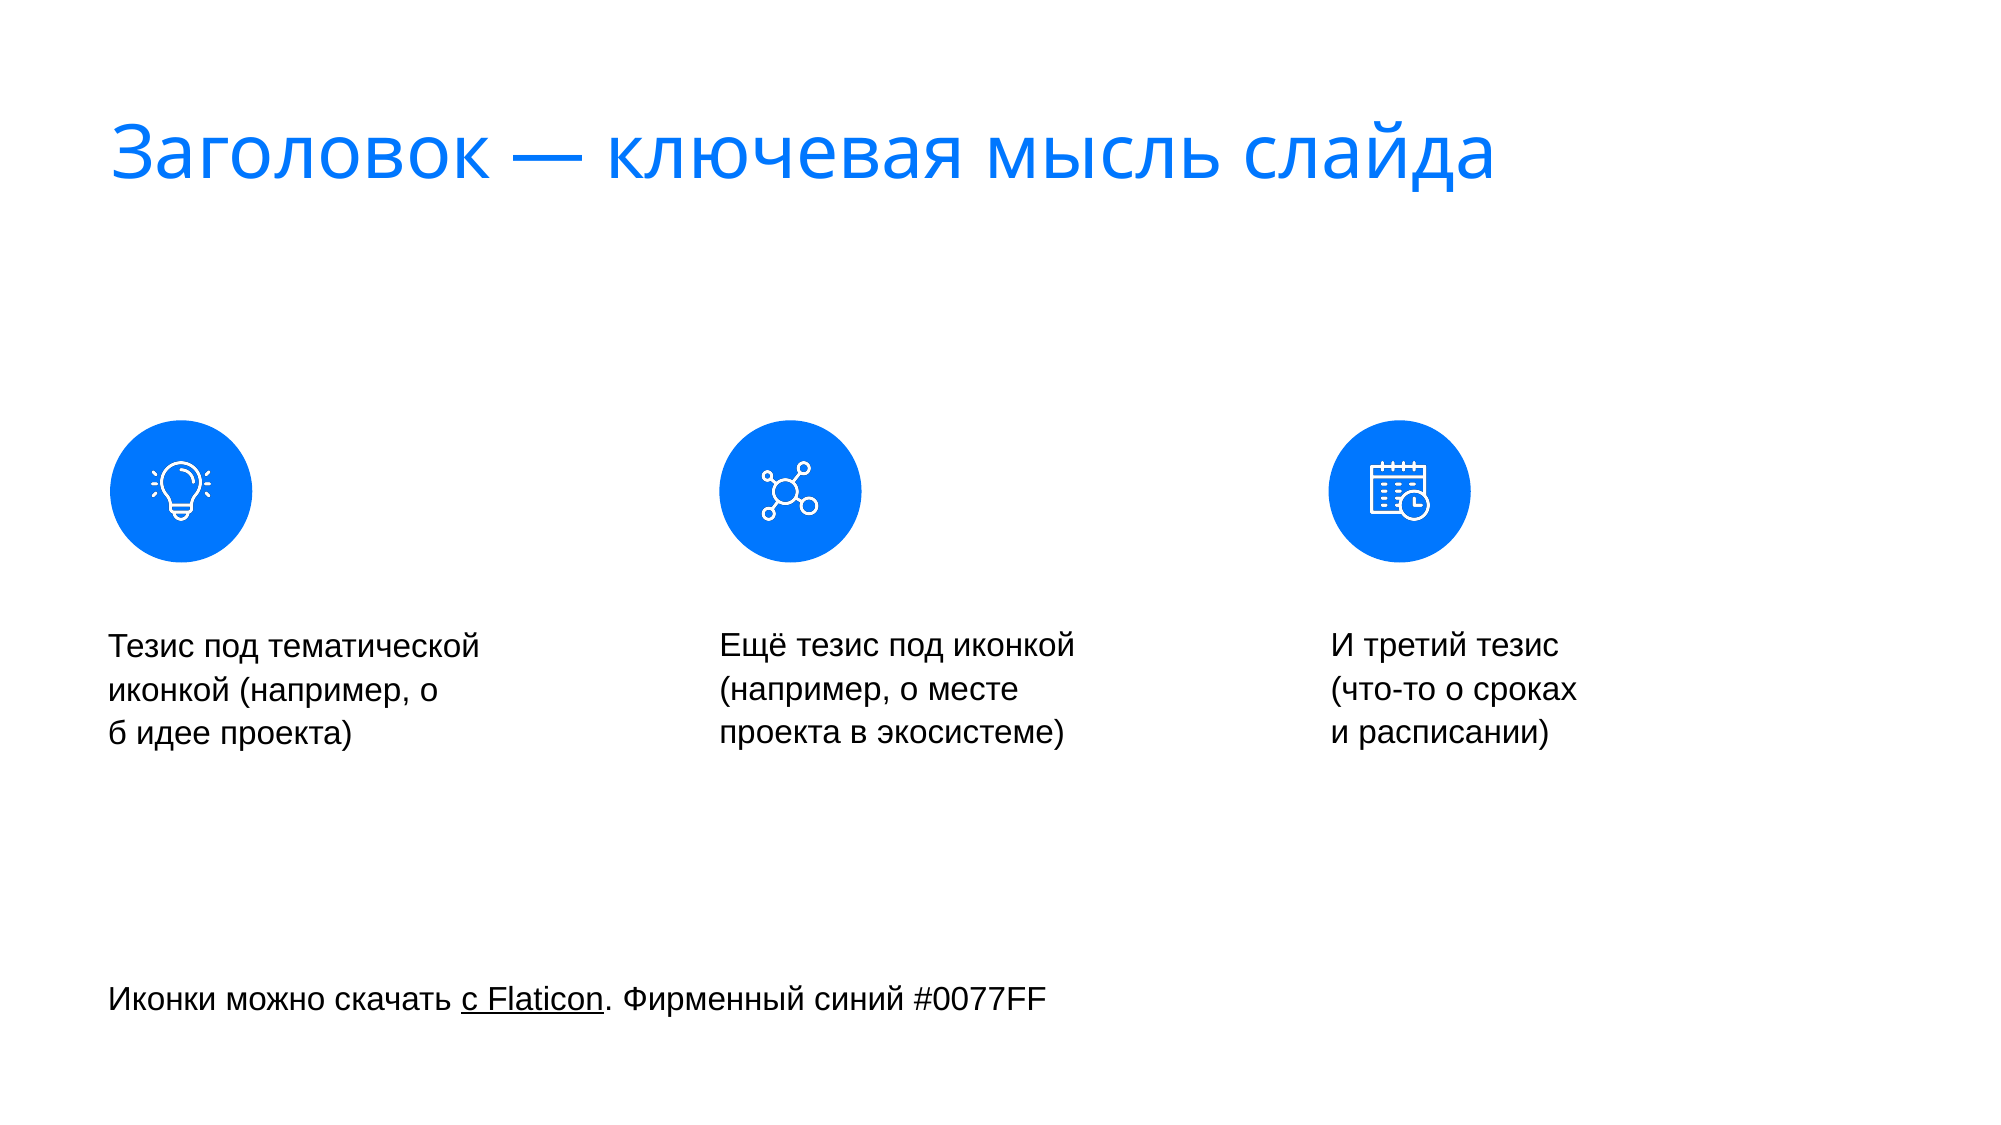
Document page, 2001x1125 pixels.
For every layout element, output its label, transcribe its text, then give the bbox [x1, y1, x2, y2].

text_box [110, 420, 253, 563]
text_box Ещё тезис под иконкой (например, о месте проекта в экосистеме) [719, 619, 1192, 822]
picture [760, 461, 821, 522]
title Заголовок — ключевая мысль слайда [111, 113, 1892, 220]
picture [1369, 461, 1430, 522]
picture [151, 461, 211, 522]
text_box И третий тезис (что-то о сроках и расписании) [1330, 619, 1804, 860]
text_box [1328, 420, 1471, 563]
text_box Тезис под тематической иконкой (например, о б идее проекта) [108, 620, 581, 823]
text_box [719, 420, 862, 563]
text_box Иконки можно скачать с Flaticon. Фирменный синий #0077FF [108, 972, 1162, 1027]
